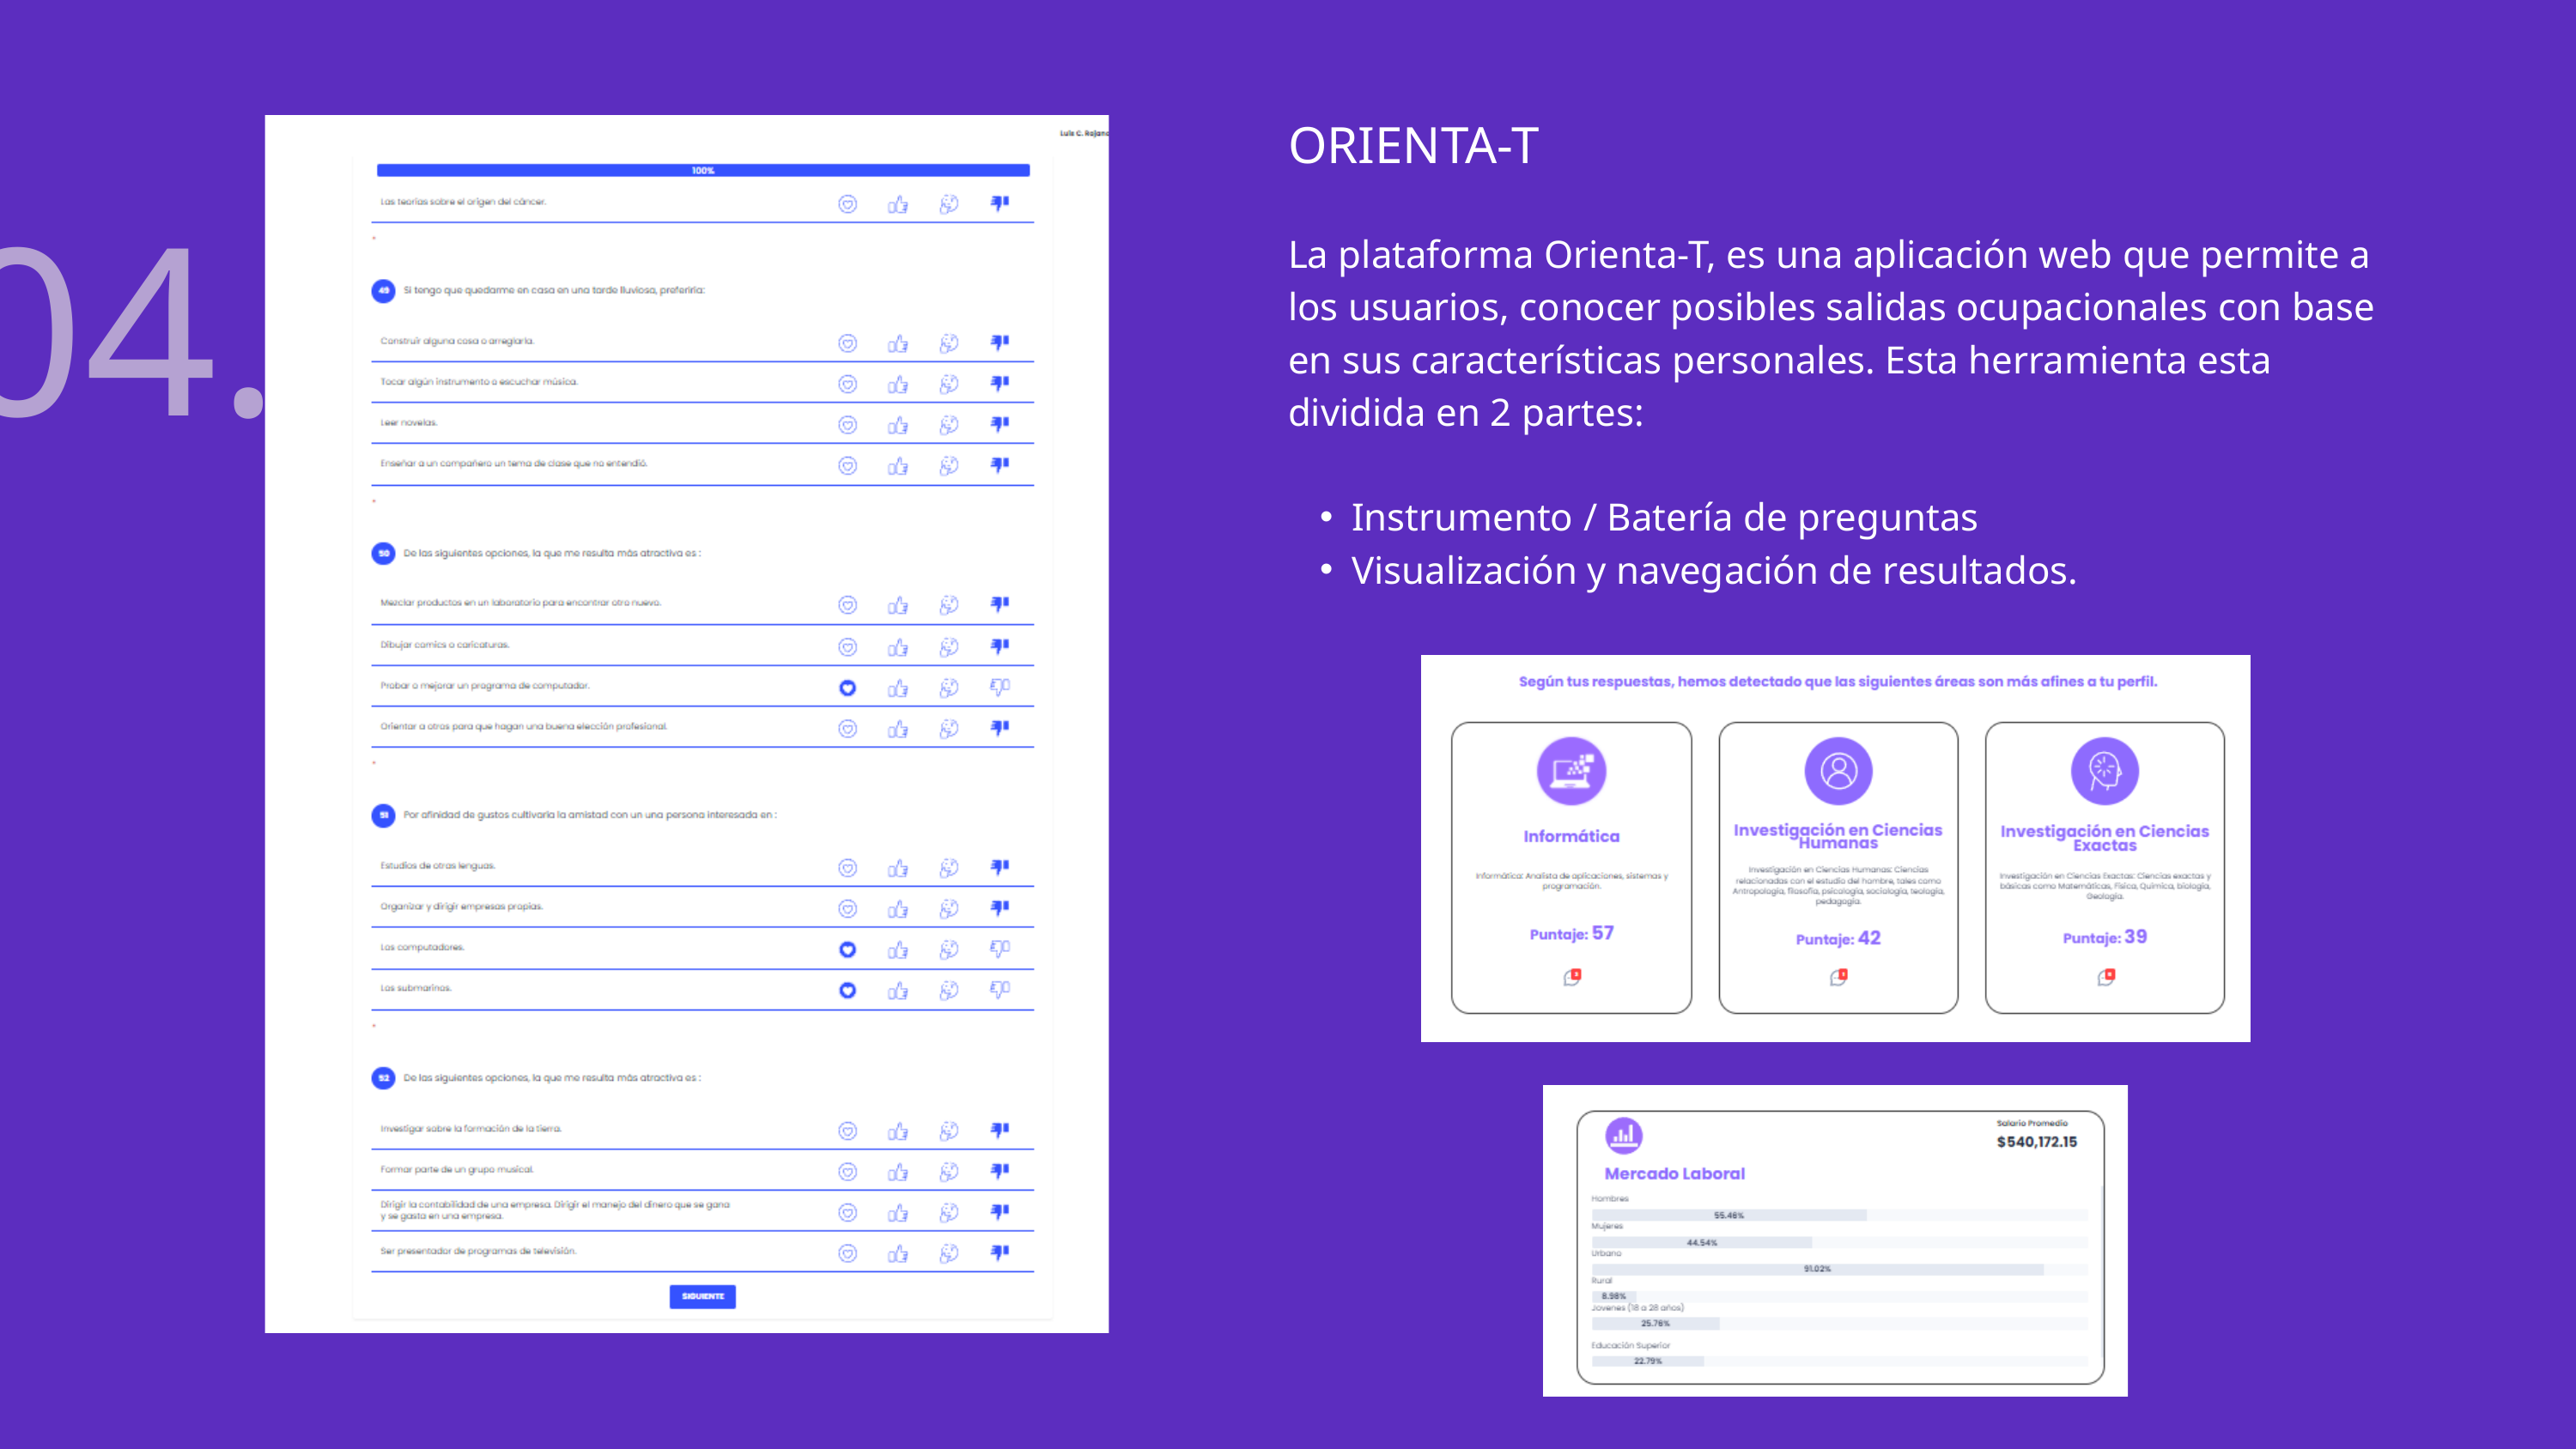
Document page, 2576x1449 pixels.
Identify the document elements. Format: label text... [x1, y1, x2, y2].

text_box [1287, 115, 2384, 587]
picture [1542, 1084, 2129, 1397]
picture [1420, 655, 2251, 1042]
picture [264, 115, 1109, 1334]
text_box 04. [0, 230, 260, 463]
